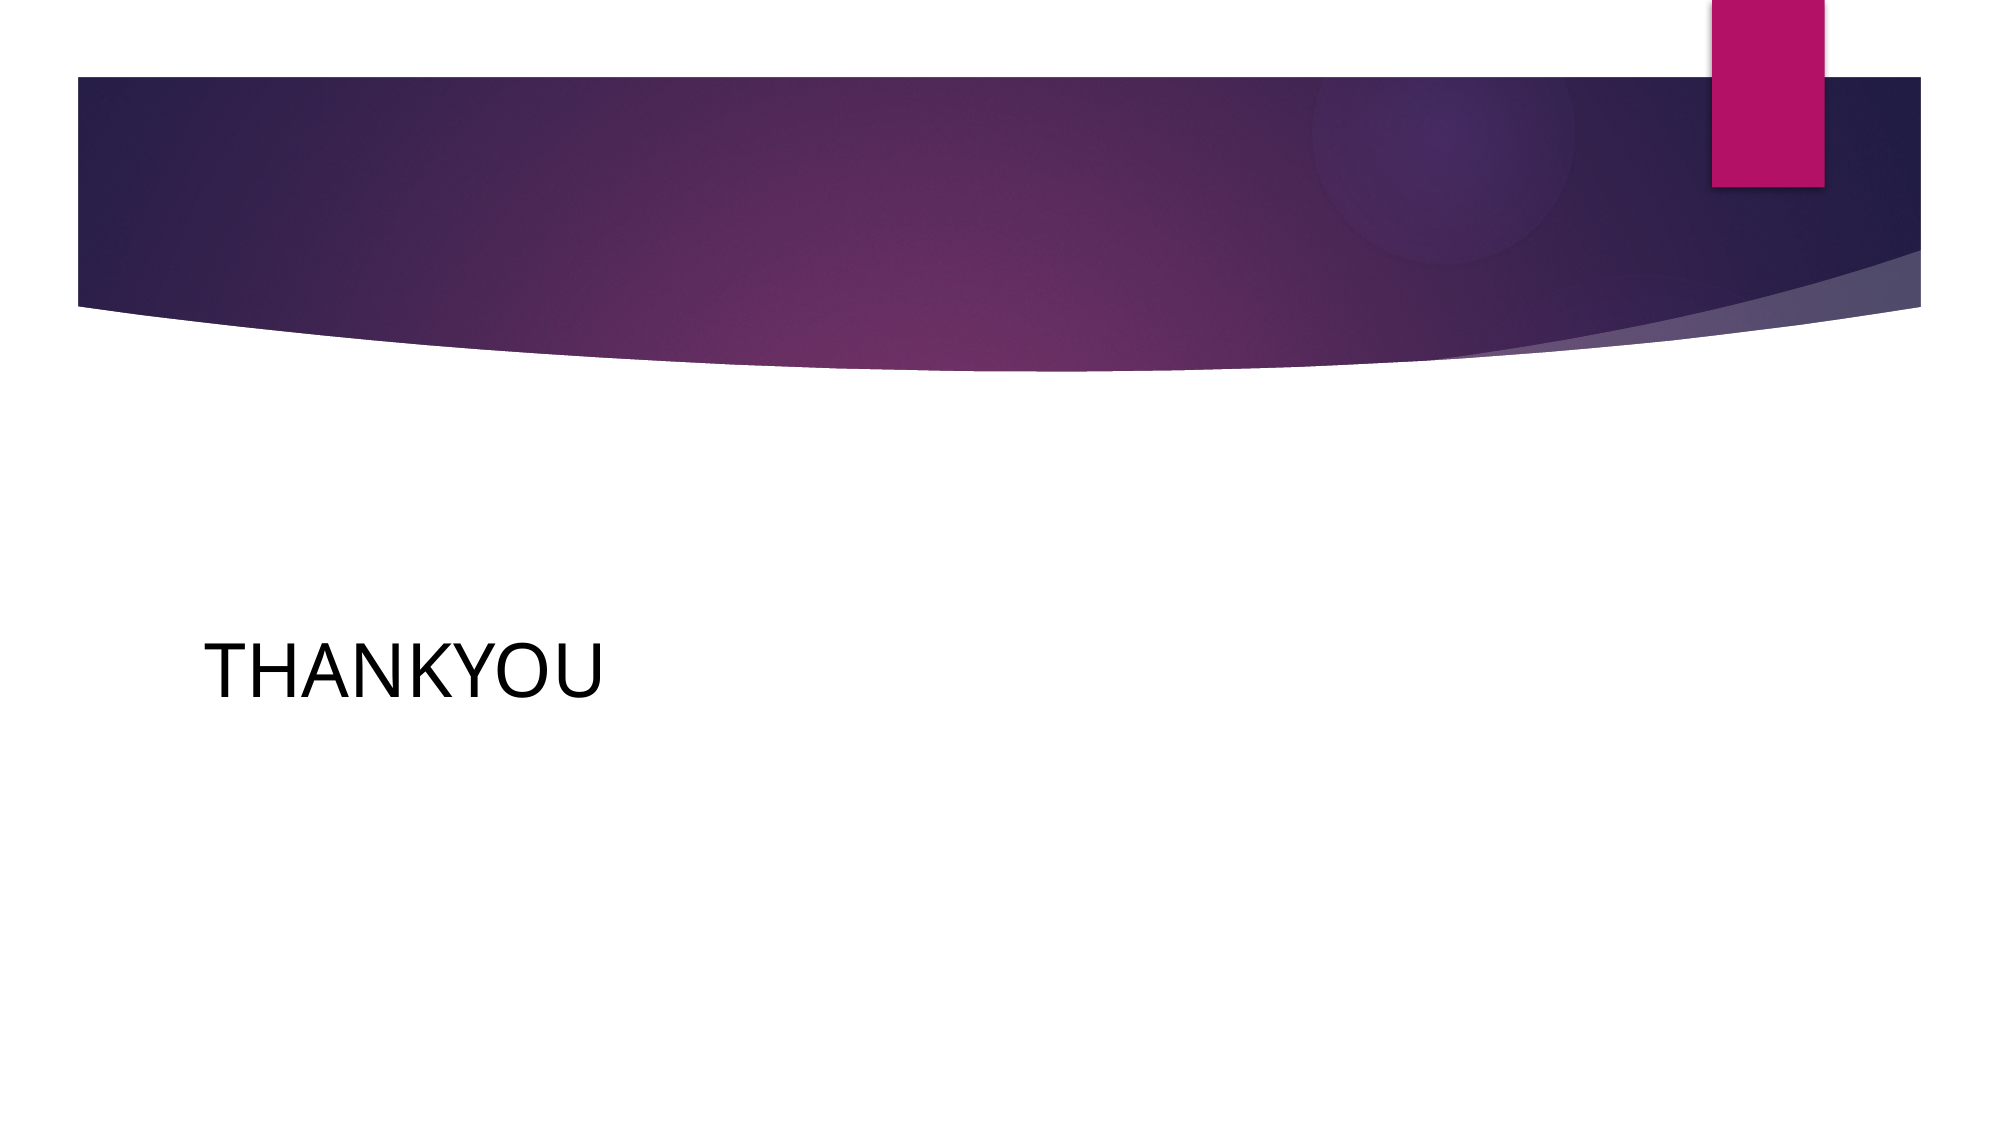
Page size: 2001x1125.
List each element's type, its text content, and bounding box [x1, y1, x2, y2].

title THANKYOU [189, 432, 1627, 903]
